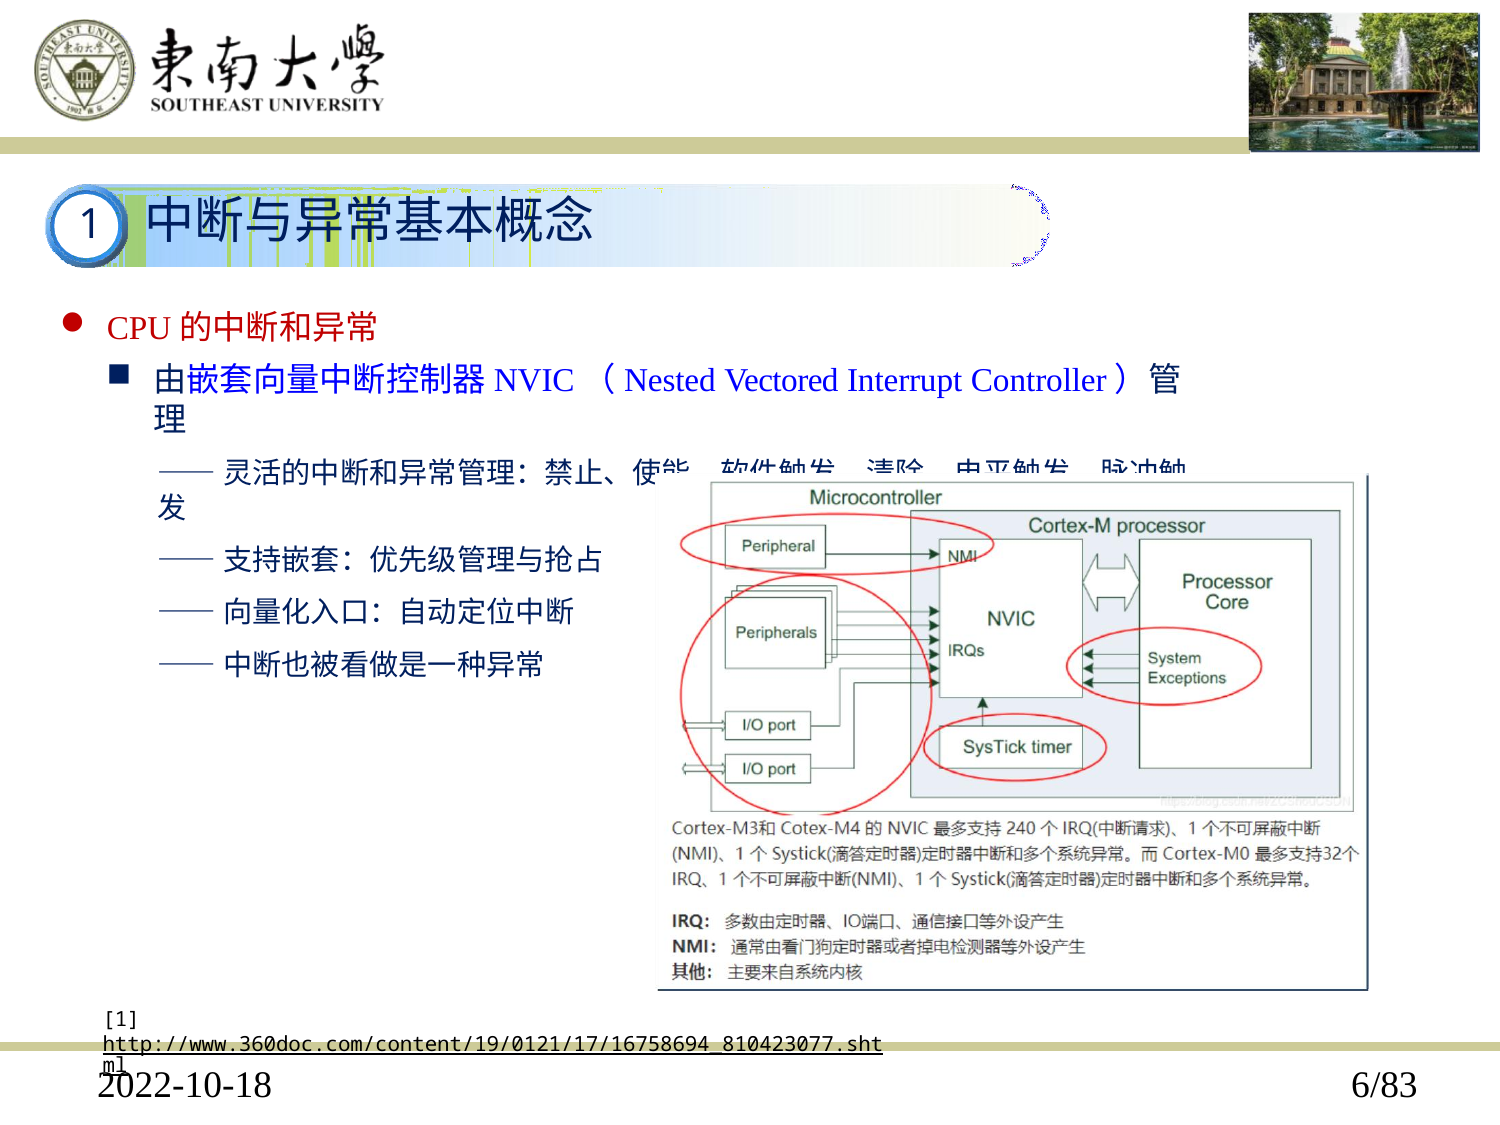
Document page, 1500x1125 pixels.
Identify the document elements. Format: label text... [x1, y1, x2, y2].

picture [654, 472, 1369, 991]
picture [0, 1042, 100, 1051]
text_box [1]http://www.360doc.com/content/19/0121/17/16758694_810423077.shtml [100, 1003, 884, 1059]
picture [884, 1042, 1500, 1051]
slide_number 1/83 [1326, 1061, 1427, 1125]
picture [0, 10, 1483, 155]
text_box CPU的中断和异常 由嵌套向量中断控制器NVIC（Nested Vectored Interrupt Controller）管理 ——灵活的中断和异常管理：禁止、使能、软件触发，清除、电平触发、脉冲触发 ——支持嵌套：优先级管理与抢占 ——向量化入口：自动定位中断 ——中断也被看做是一种异常 [57, 292, 1210, 681]
title 1 中断与异常基本概念 [76, 276, 595, 377]
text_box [44, 184, 1050, 268]
picture [34, 19, 385, 122]
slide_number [94, 1061, 275, 1125]
